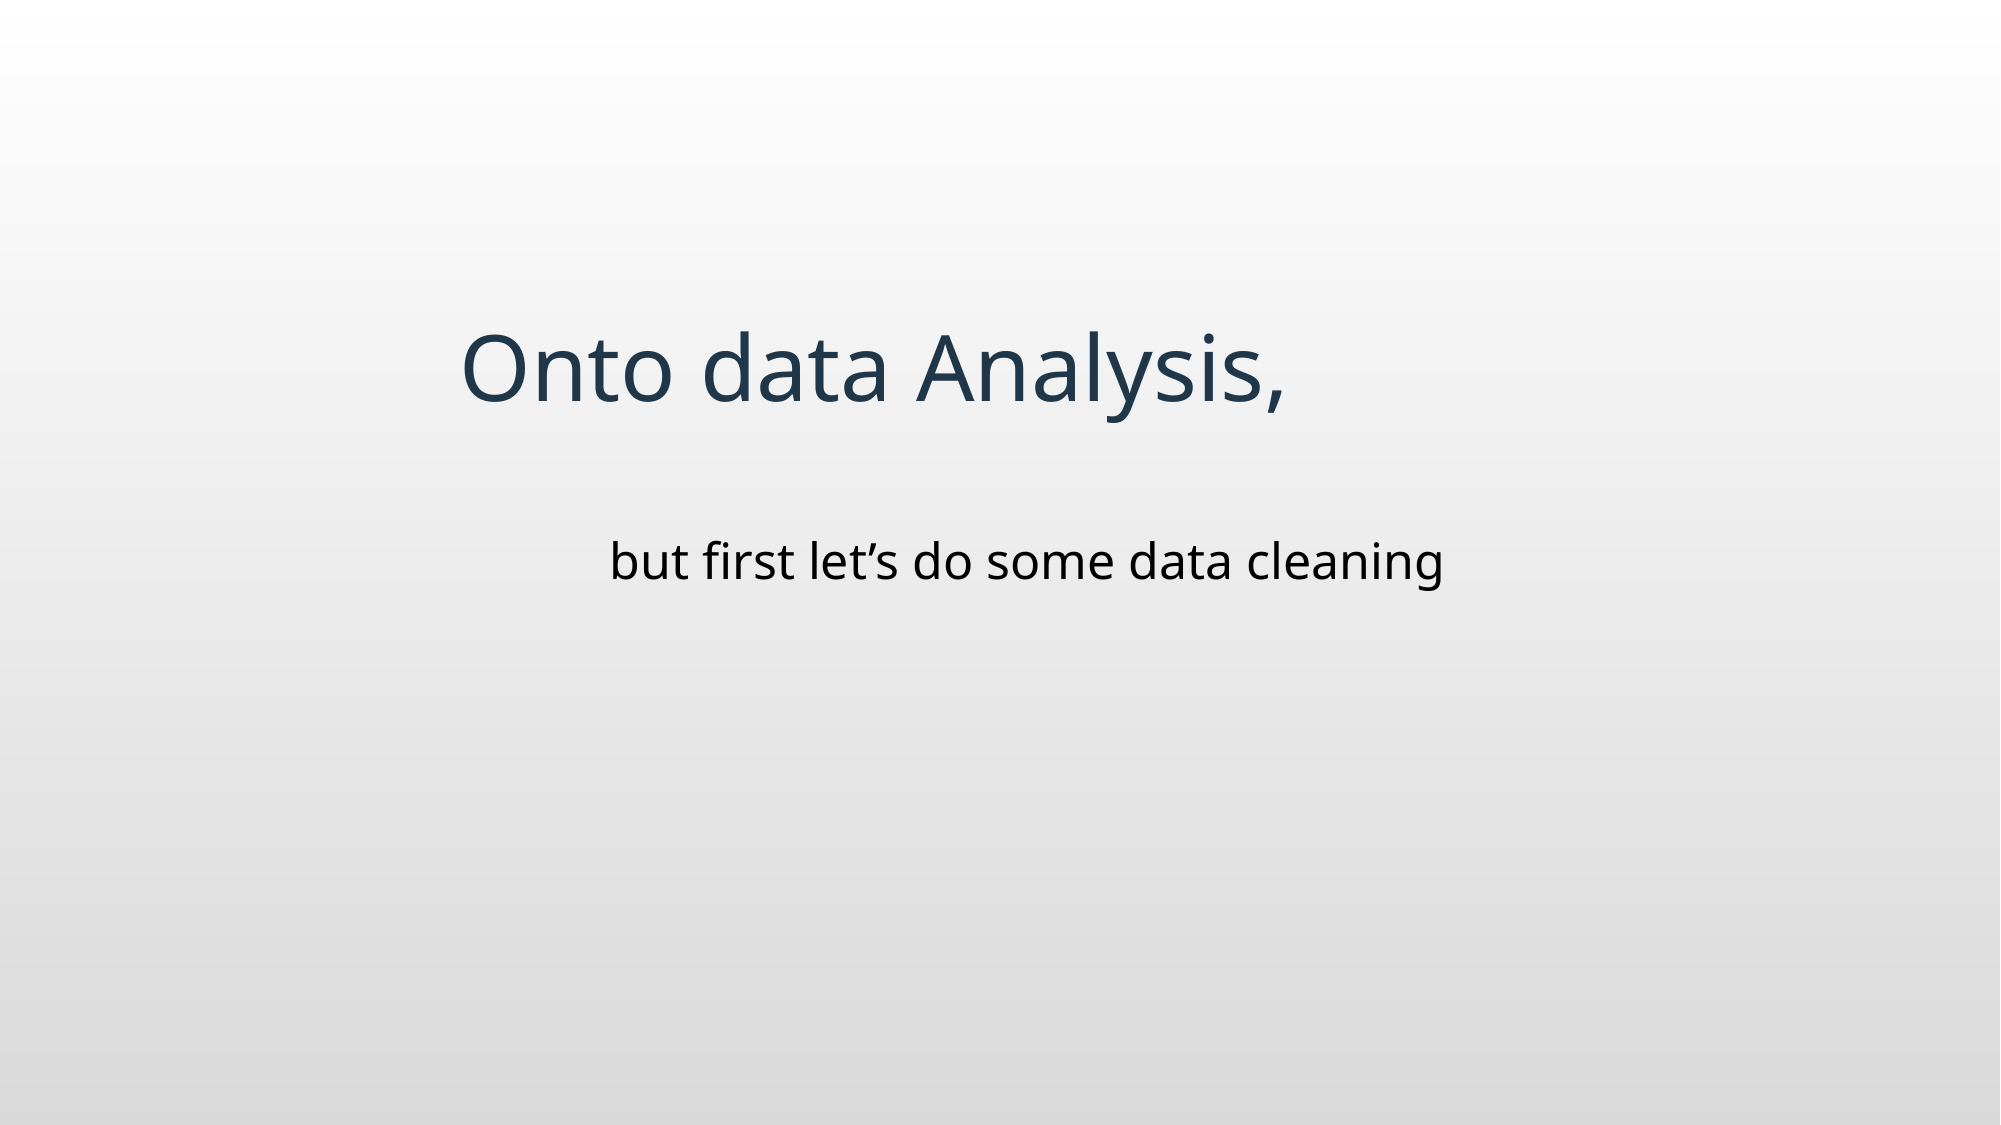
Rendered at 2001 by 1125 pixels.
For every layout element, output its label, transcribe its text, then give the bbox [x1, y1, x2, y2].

text_box Onto data Analysis, but first let’s do some data cleaning [444, 302, 1520, 598]
